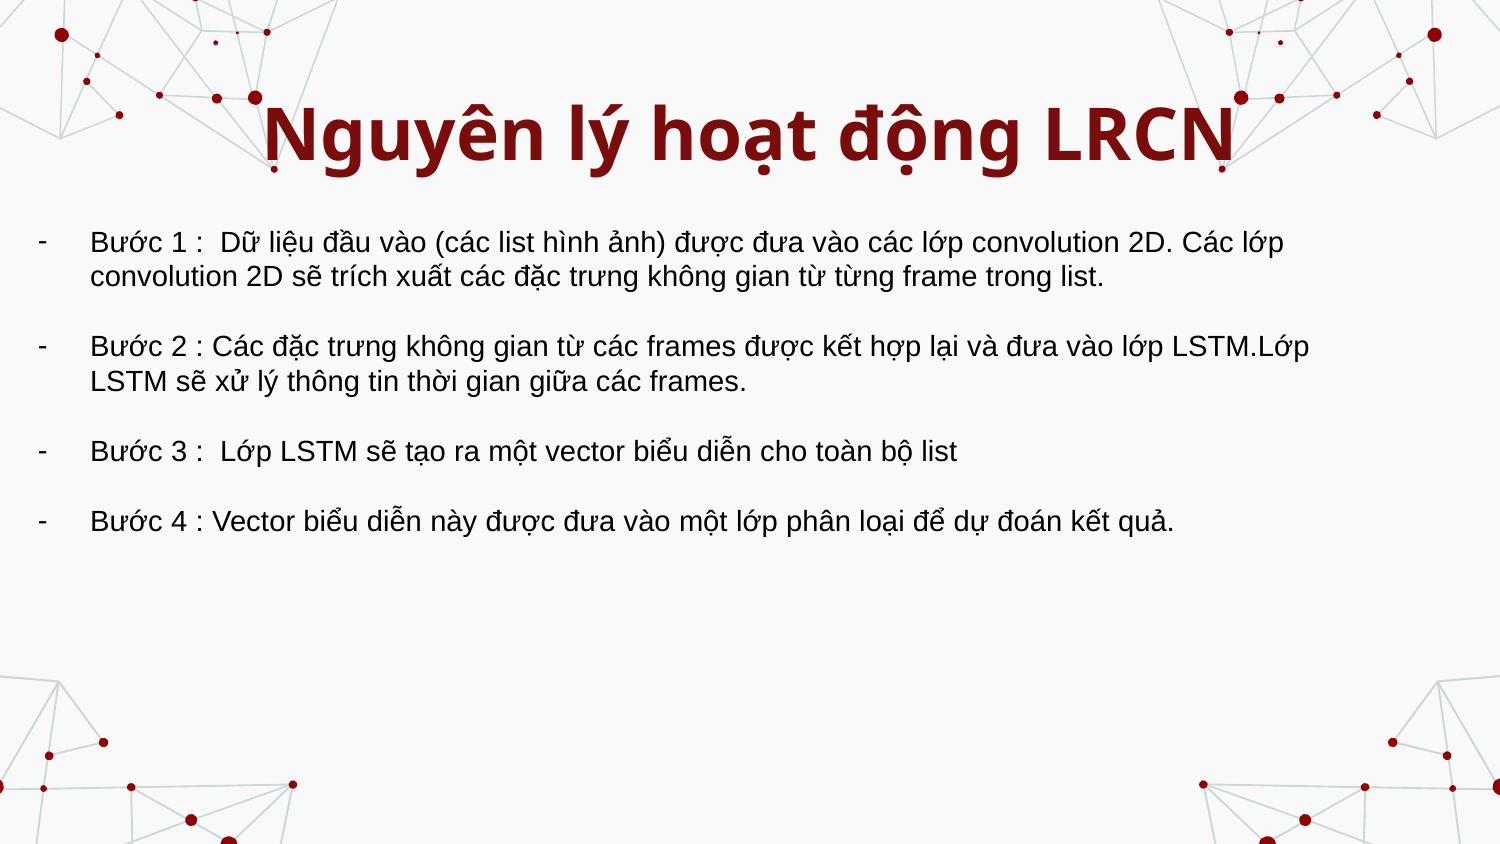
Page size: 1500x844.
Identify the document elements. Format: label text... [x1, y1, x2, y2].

text_box Bước 1 : Dữ liệu đầu vào (các list hình ảnh) được đưa vào các lớp convolution 2D. Các lớp convolution 2D sẽ trích xuất các đặc trưng không gian từ từng frame trong list. Bước 2 : Các đặc trưng không gian từ các frames được kết hợp lại và đưa vào lớp LSTM.Lớp LSTM sẽ xử lý thông tin thời gian giữa các frames. Bước 3 : Lớp LSTM sẽ tạo ra một vector biểu diễn cho toàn bộ list Bước 4 : Vector biểu diễn này được đưa vào một lớp phân loại để dự đoán kết quả. [0, 207, 1382, 658]
title Nguyên lý hoạt động LRCN [118, 72, 1382, 167]
